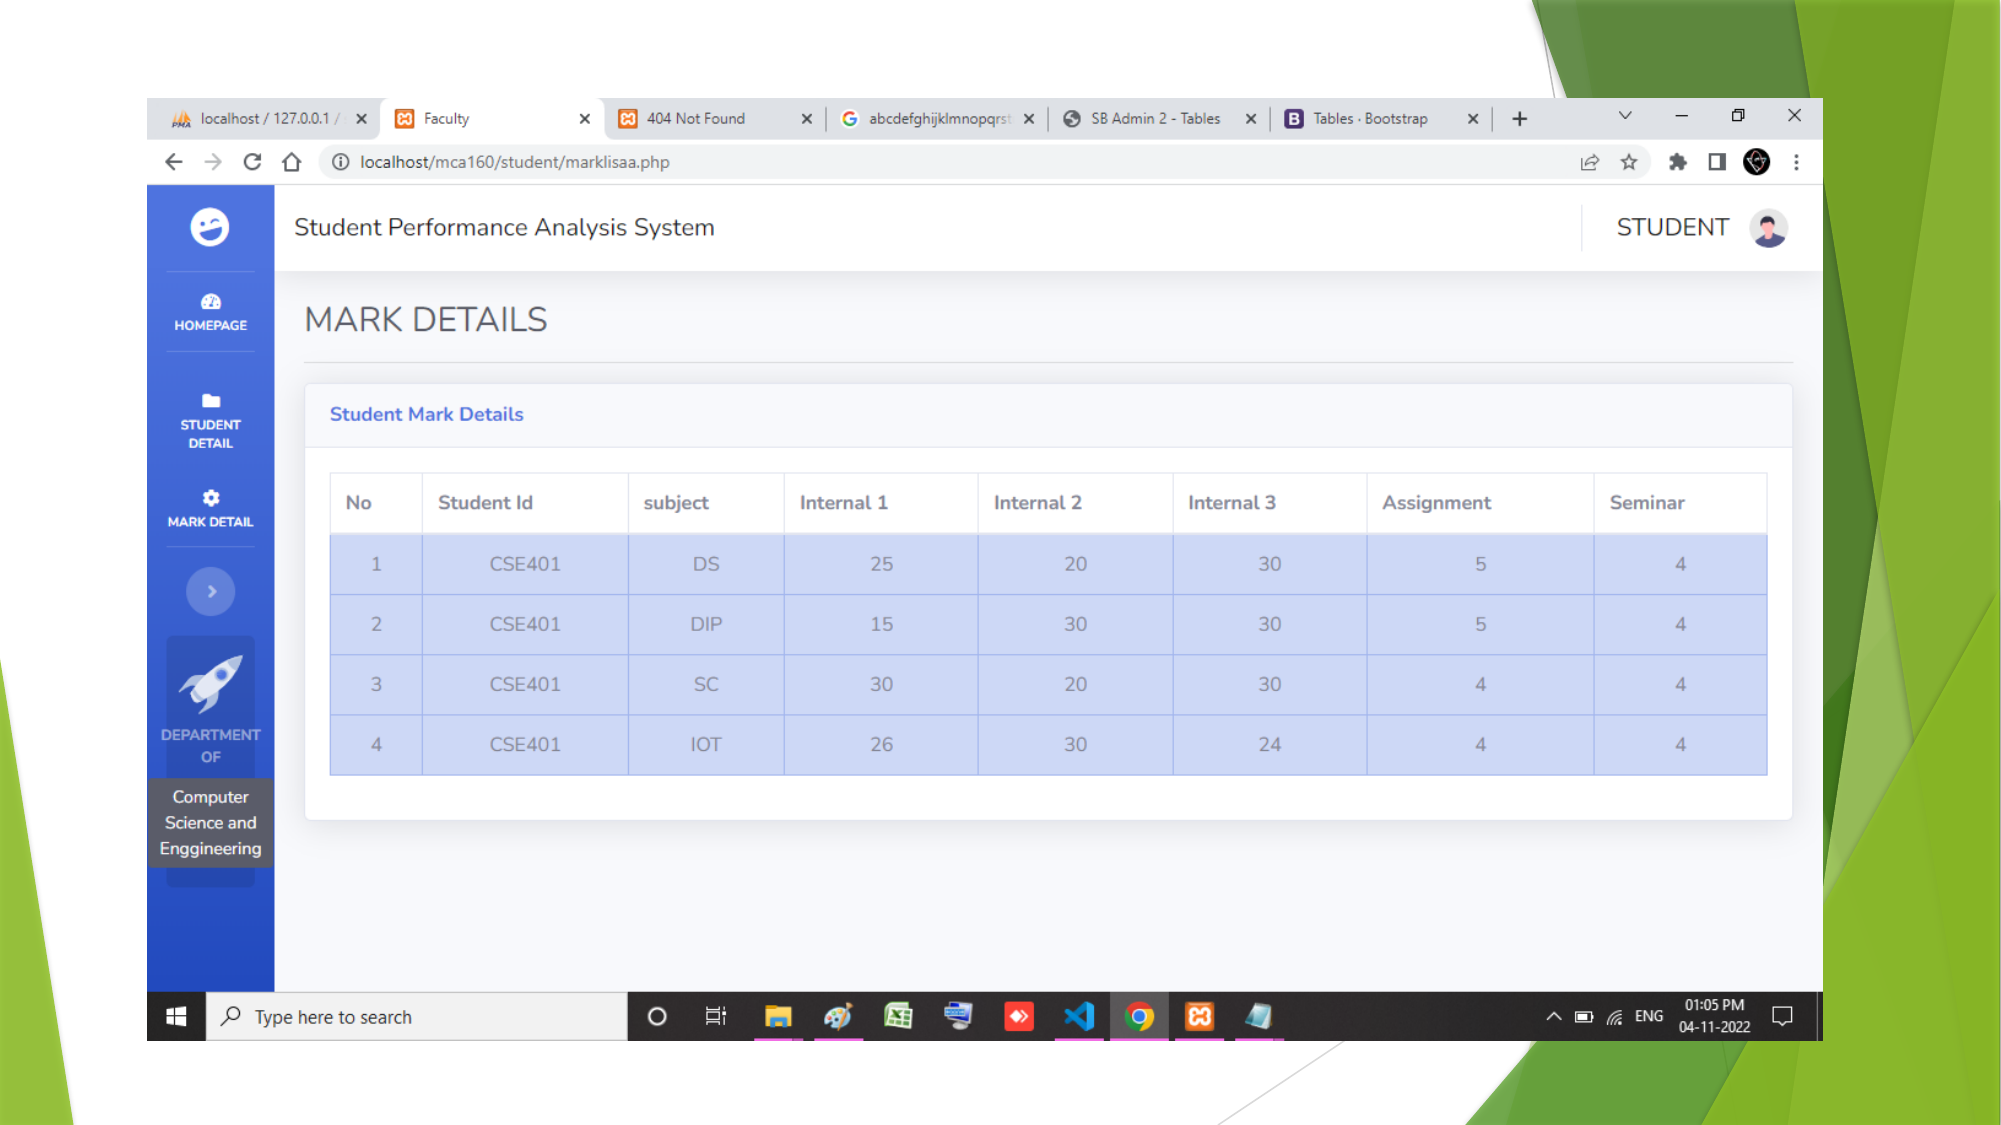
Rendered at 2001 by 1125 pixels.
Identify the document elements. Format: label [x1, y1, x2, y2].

picture [147, 98, 1824, 1042]
